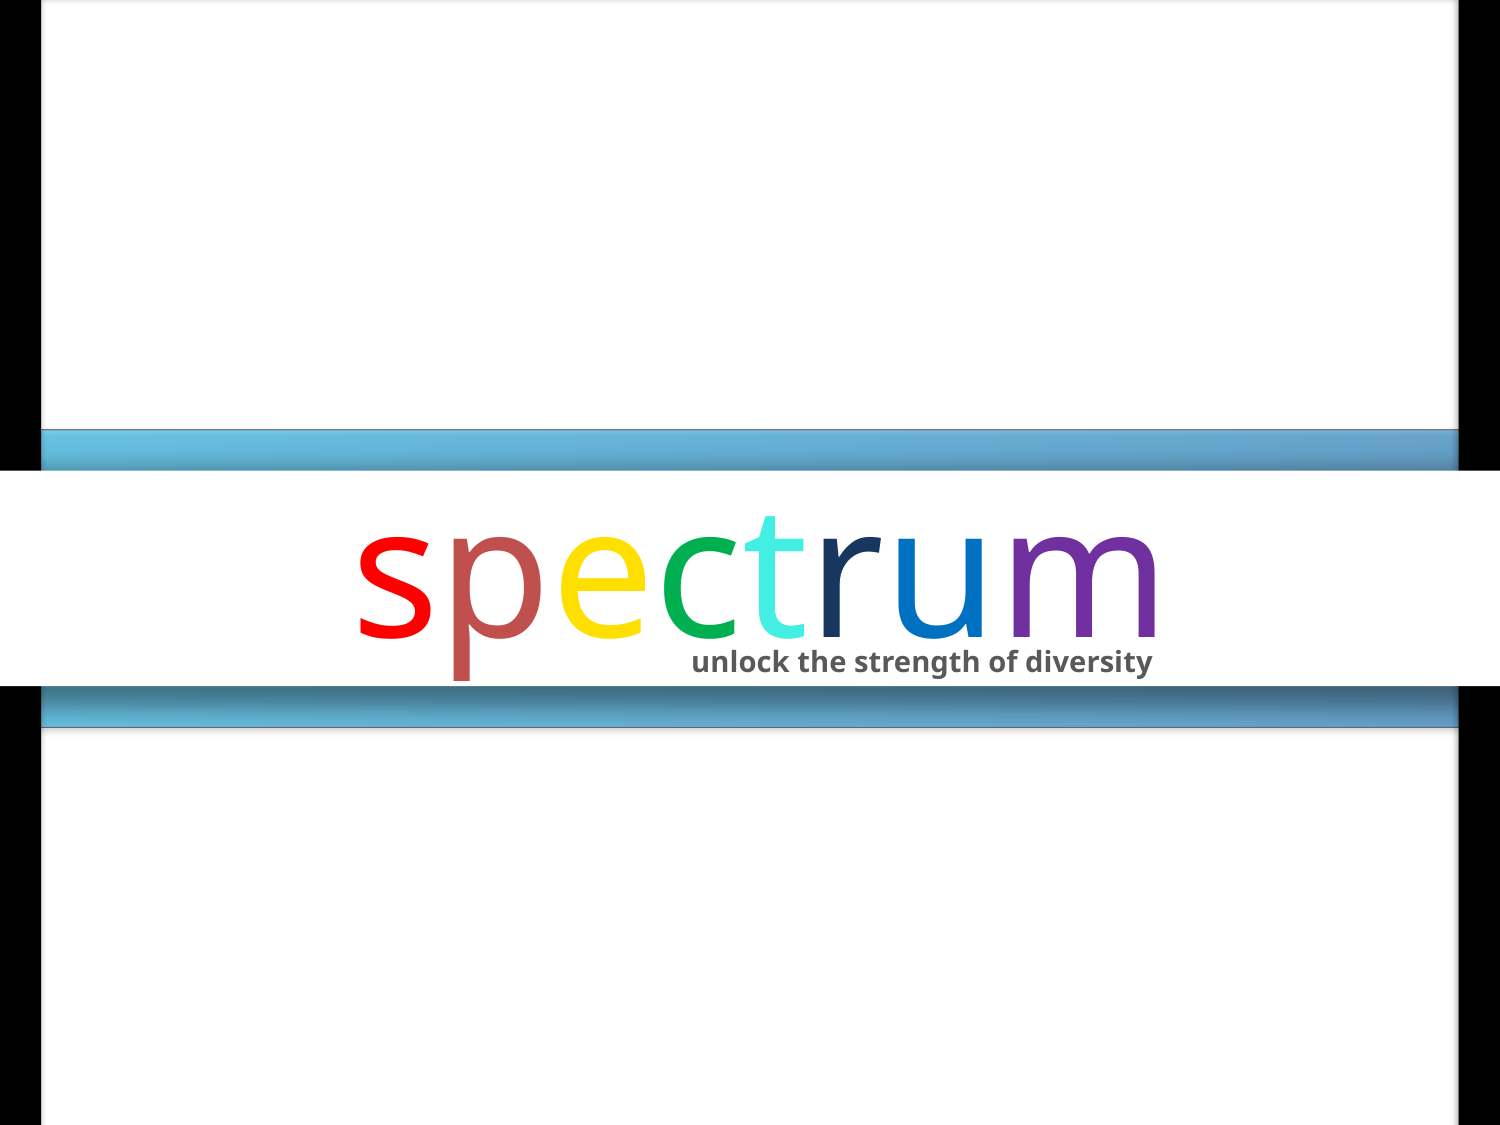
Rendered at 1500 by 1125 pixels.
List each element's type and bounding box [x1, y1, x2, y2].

text_box [0, 0, 1500, 1125]
